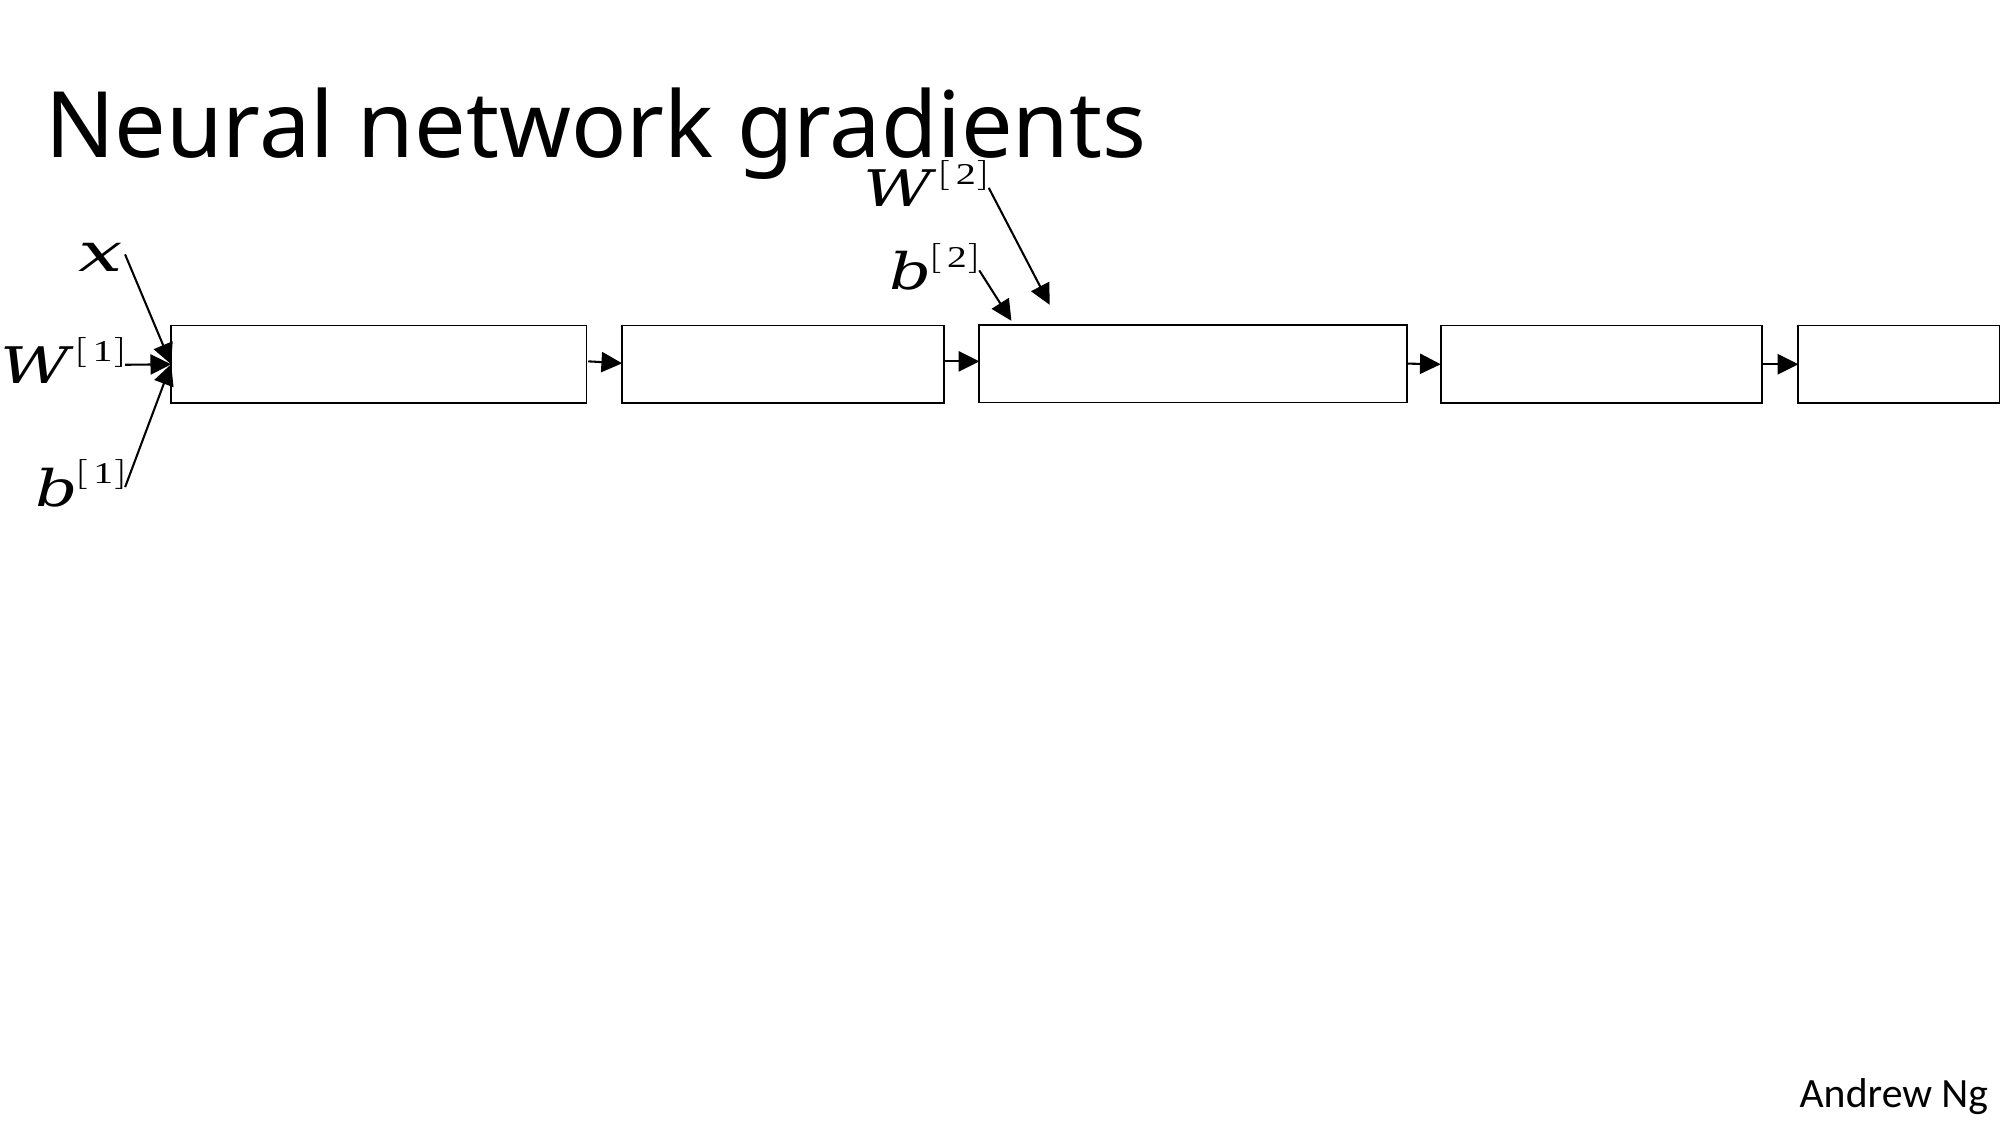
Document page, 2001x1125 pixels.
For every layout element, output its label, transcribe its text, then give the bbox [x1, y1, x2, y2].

text_box Neural network gradients [29, 14, 1755, 233]
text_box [979, 270, 1012, 321]
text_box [125, 365, 172, 488]
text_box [988, 187, 1050, 305]
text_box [125, 254, 172, 364]
